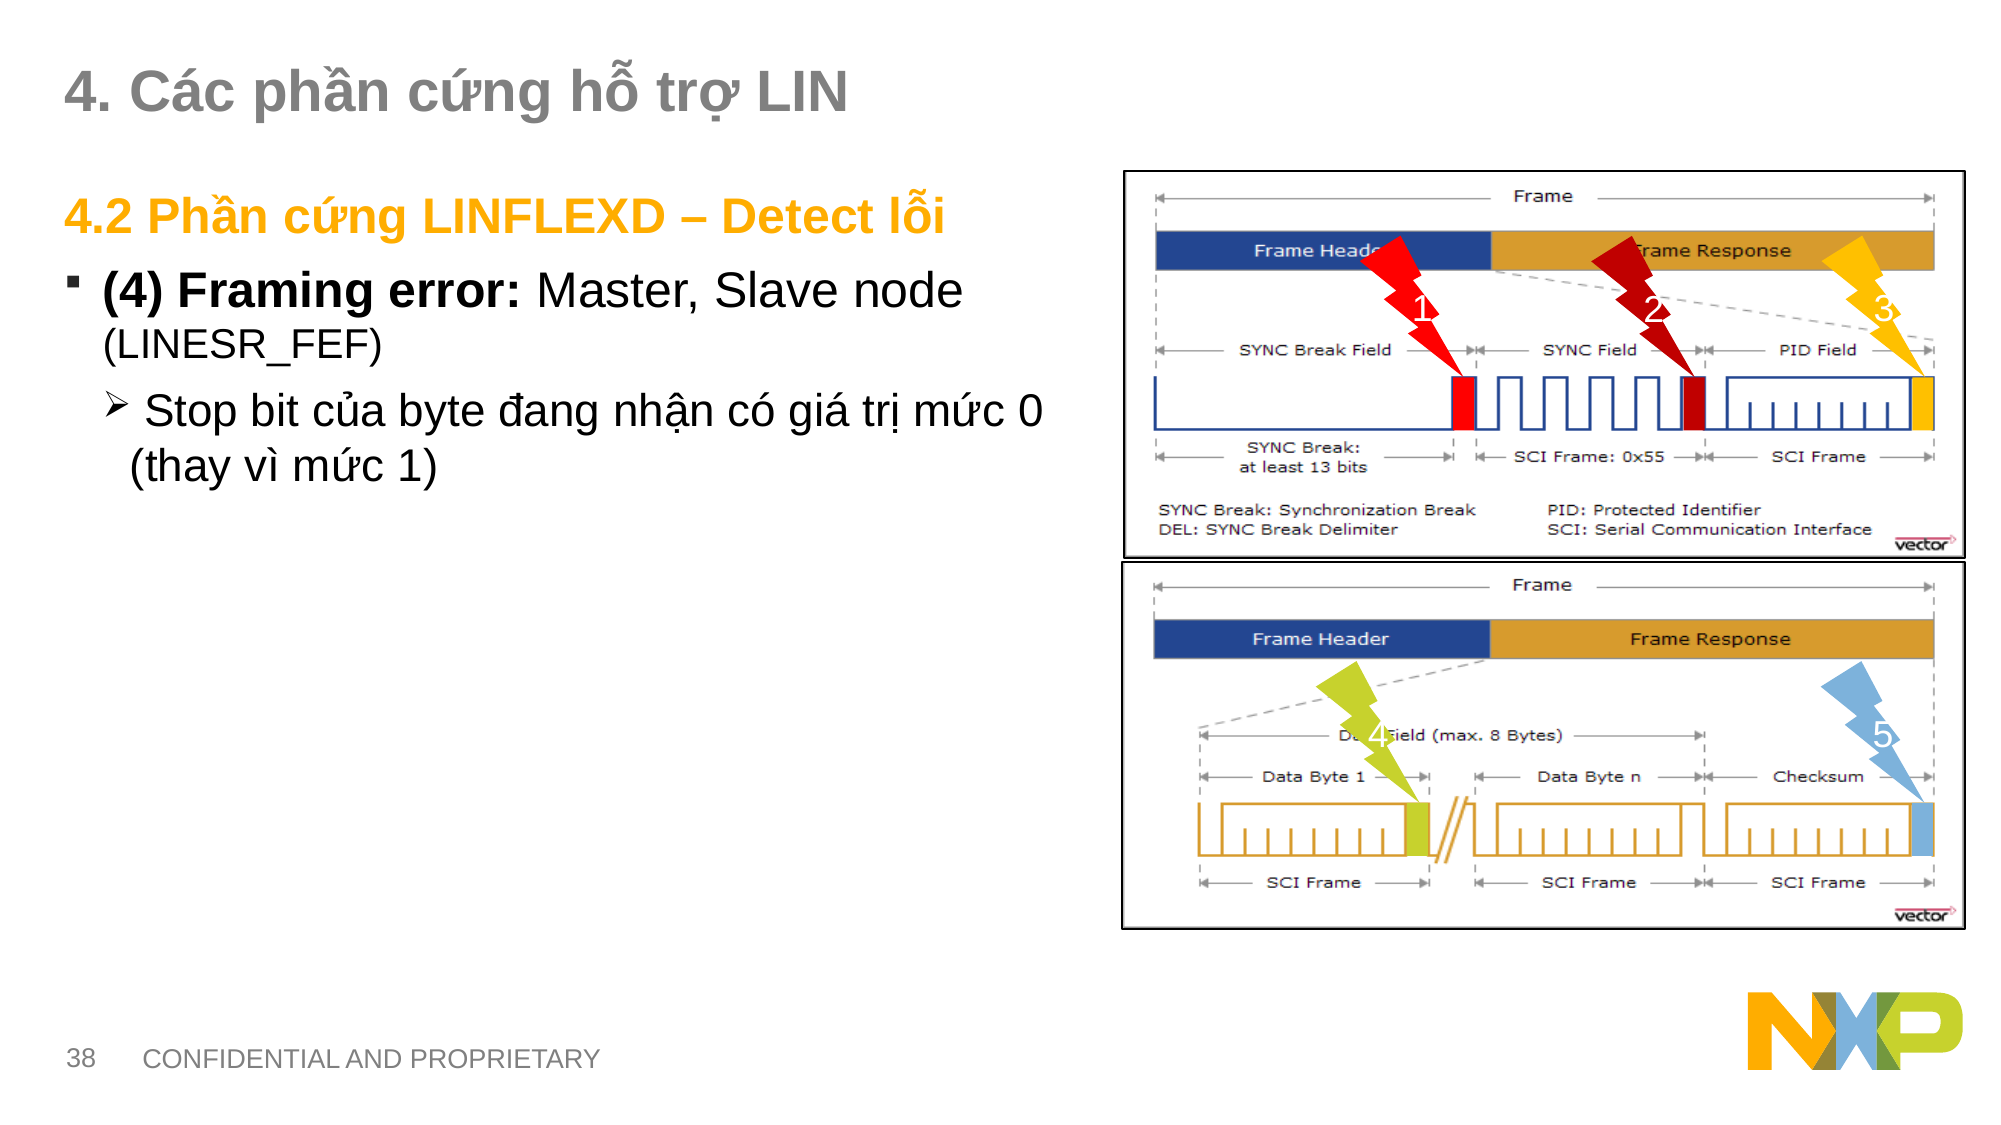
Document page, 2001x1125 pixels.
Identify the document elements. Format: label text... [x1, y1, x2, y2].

picture [1123, 562, 1965, 929]
list 4.2 Phần cứng LINFLEXD – Detect lỗi (4) Framing error: Master, Slave node (LINESR_FEF) Stop bit của byte đang nhận có giá trị mức 0 (thay vì mức 1) [49, 176, 1122, 942]
picture [1124, 171, 1965, 558]
title 4. Các phần cứng hỗ trợ LIN [48, 45, 1963, 154]
